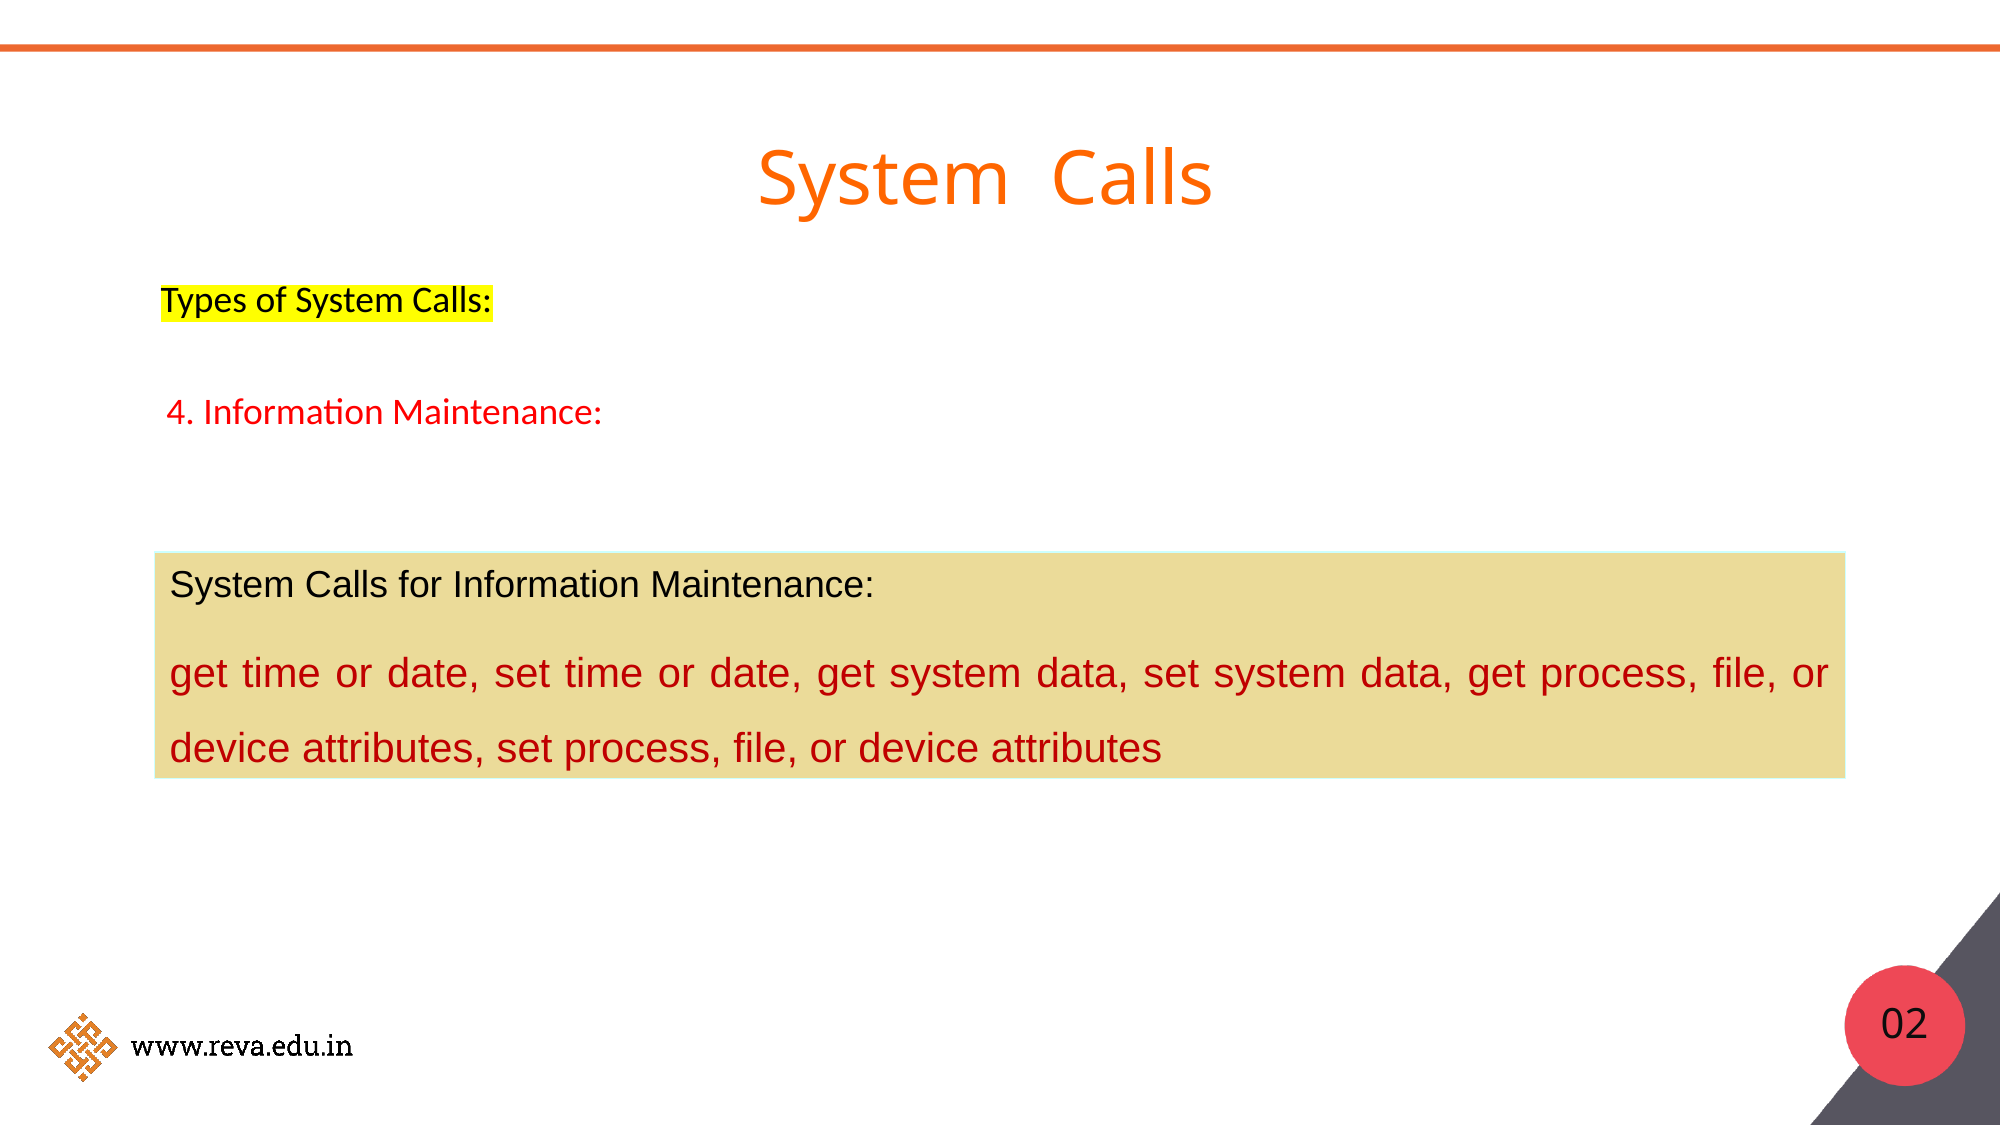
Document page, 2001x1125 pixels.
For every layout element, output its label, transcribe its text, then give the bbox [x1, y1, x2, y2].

picture [1801, 882, 2000, 1125]
text_box 4. Information Maintenance: [76, 357, 1258, 440]
text_box 02 [1865, 989, 1944, 1054]
title System Calls [742, 80, 1258, 267]
text_box System Calls for Information Maintenance: get time or date, set time or date, get system data, set system data, get process, file, or device attributes, set process, file, or device attributes [154, 552, 1846, 779]
picture [31, 1003, 366, 1092]
text_box Types of System Calls: [145, 267, 1422, 328]
